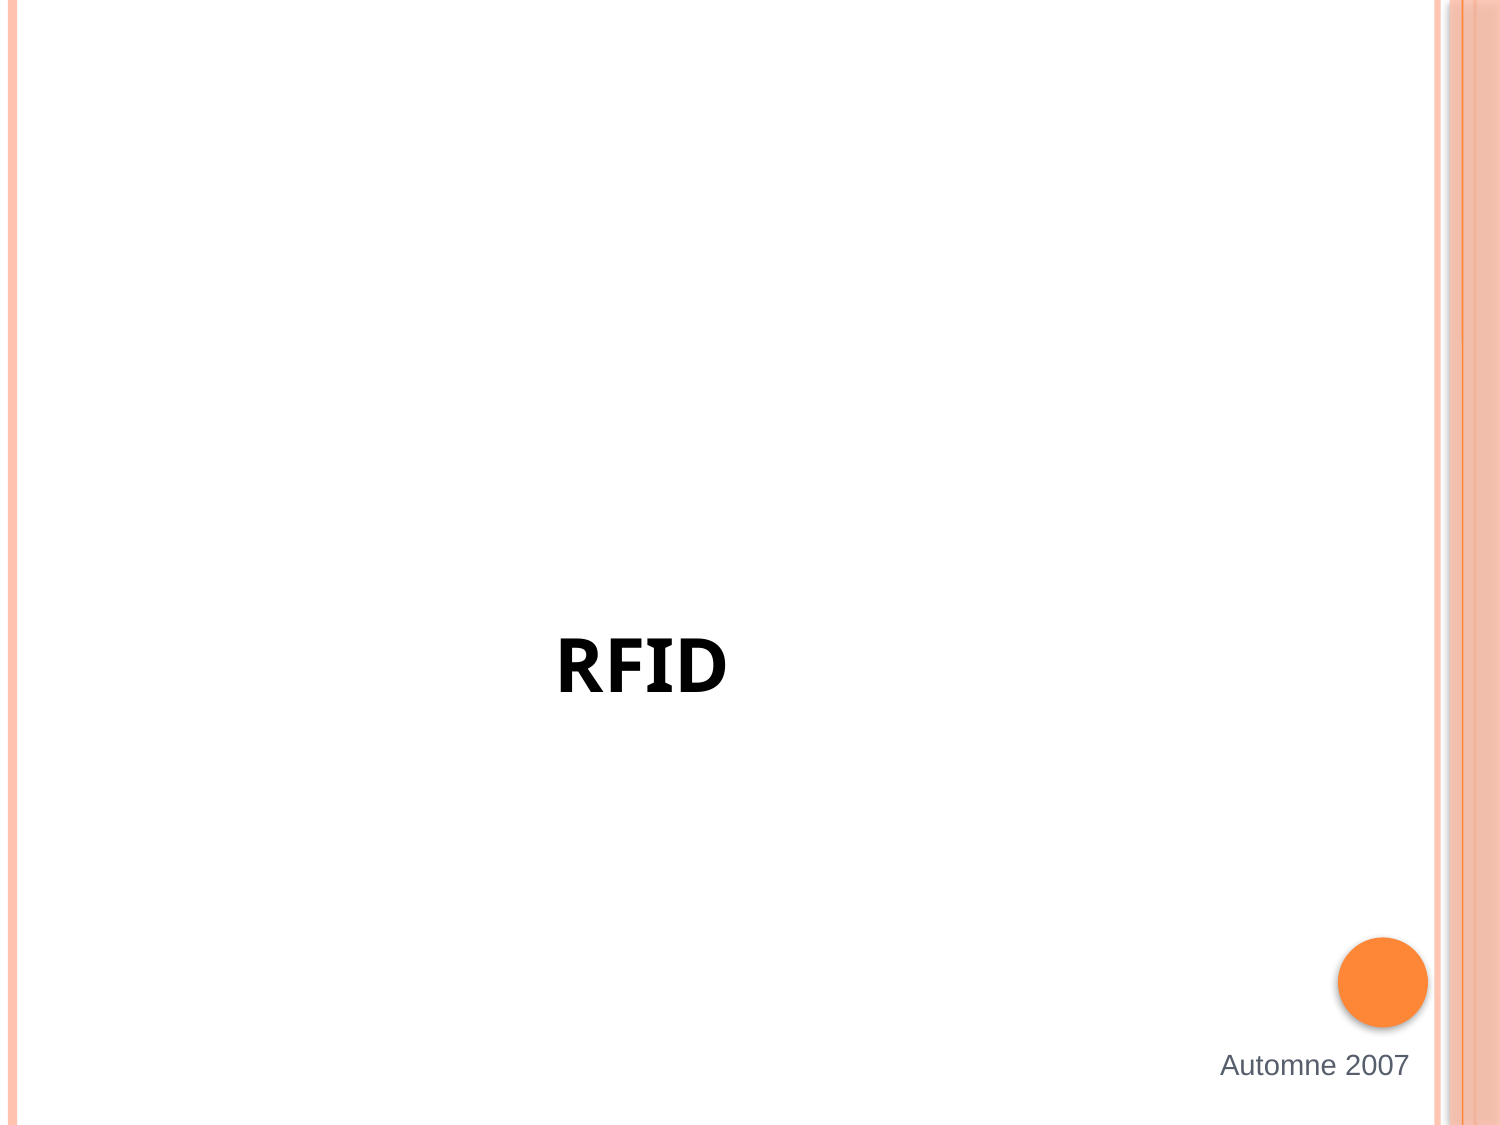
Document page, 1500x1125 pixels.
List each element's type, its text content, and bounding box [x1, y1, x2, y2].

slide_number Automne 2007 [1074, 1024, 1425, 1103]
list RFID [75, 262, 1300, 1062]
